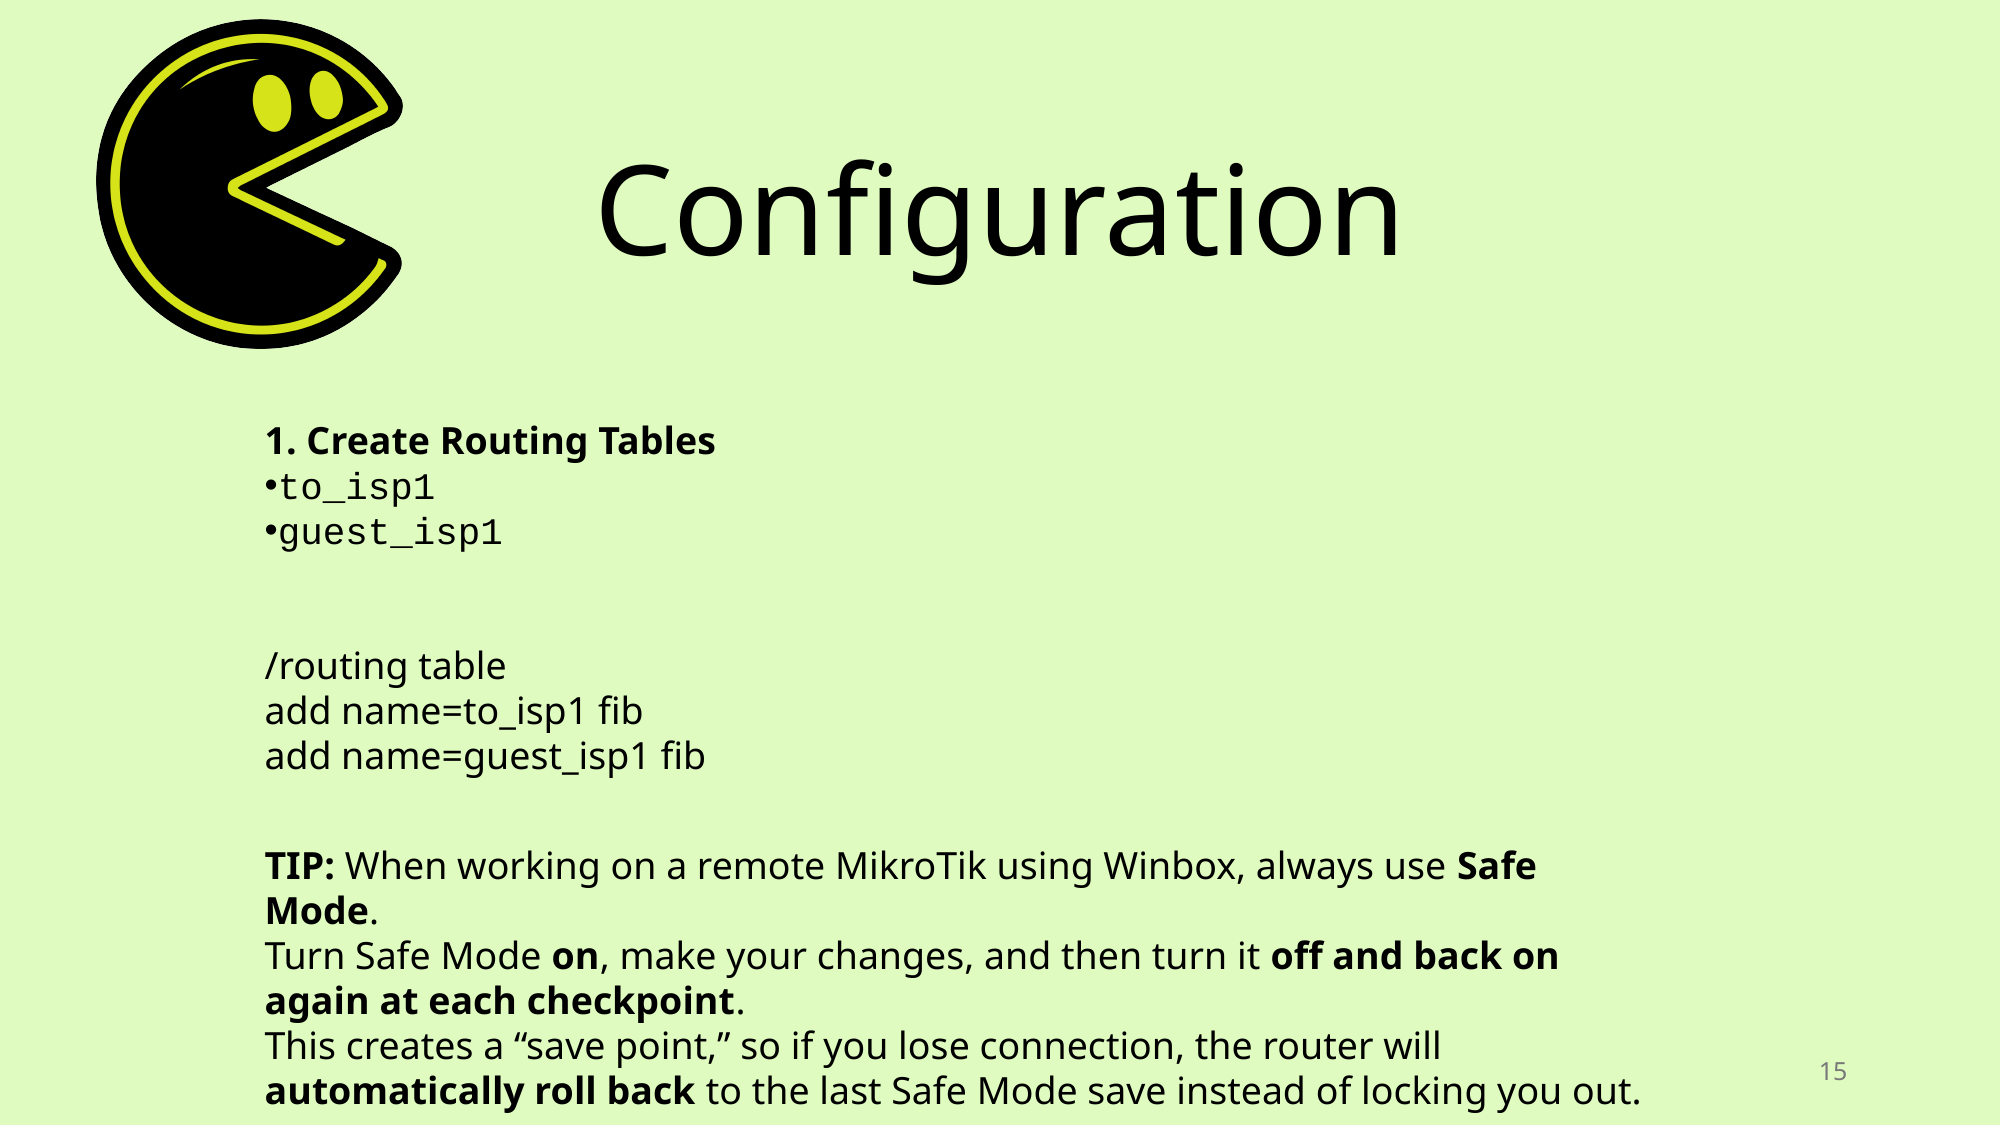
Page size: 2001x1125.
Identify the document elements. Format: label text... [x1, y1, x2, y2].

slide_number 15 [1412, 1042, 1863, 1103]
text_box 1. Create Routing Tables to_isp1 guest_isp1 /routing table add name=to_isp1 fib add name=guest_isp1 fib [249, 409, 1251, 830]
picture [96, 19, 404, 350]
title Configuration [404, 80, 1750, 291]
text_box TIP: When working on a remote MikroTik using Winbox, always use Safe Mode. Turn Safe Mode on, make your changes, and then turn it off and back on again at each checkpoint. This creates a “save point,” so if you lose connection, the router will automatically roll back to the last Safe Mode save instead of locking you out. [249, 834, 1672, 1120]
